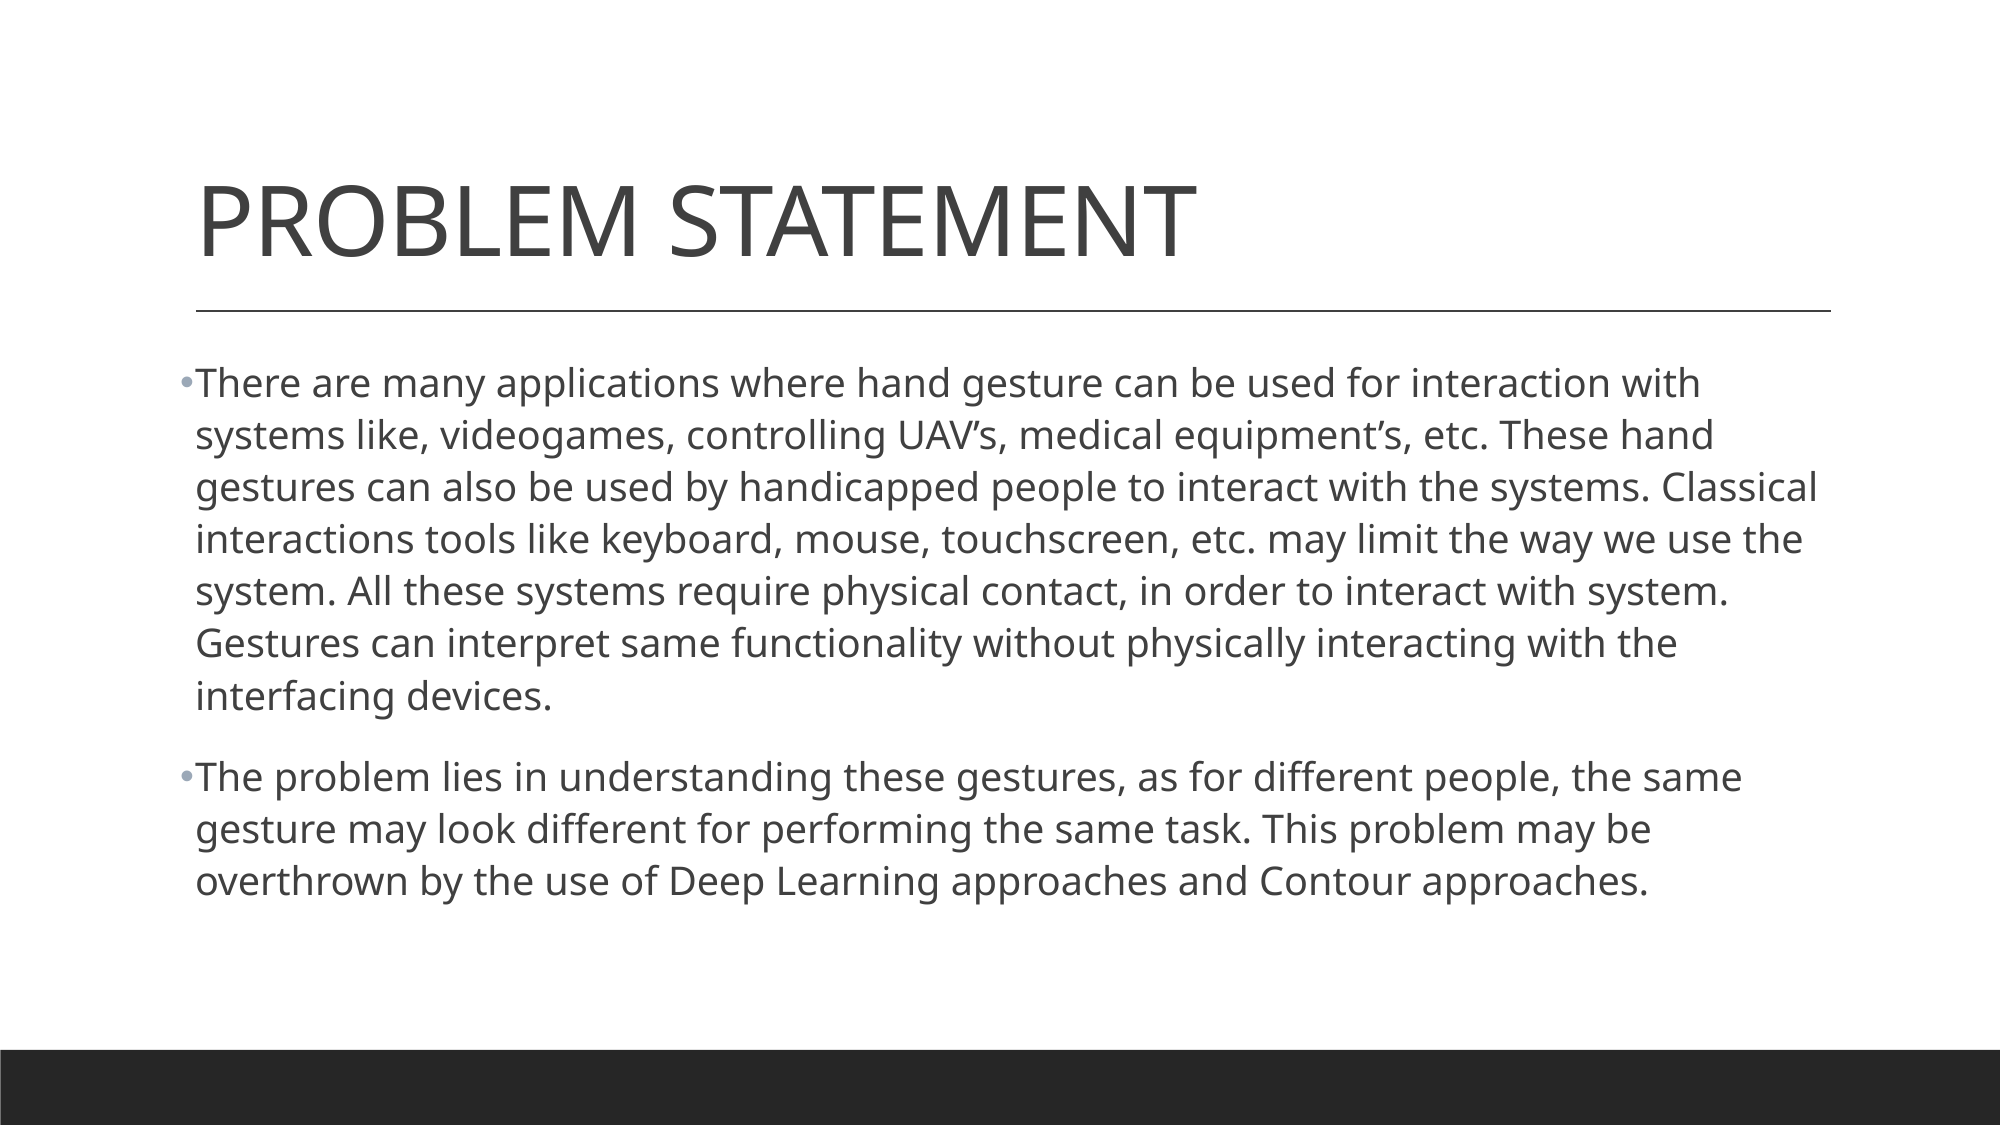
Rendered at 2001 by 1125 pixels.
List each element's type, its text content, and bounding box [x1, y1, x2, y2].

list There are many applications where hand gesture can be used for interaction with systems like, videogames, controlling UAV’s, medical equipment’s, etc. These hand gestures can also be used by handicapped people to interact with the systems. Classical interactions tools like keyboard, mouse, touchscreen, etc. may limit the way we use the system. All these systems require physical contact, in order to interact with system. Gestures can interpret same functionality without physically interacting with the interfacing devices. The problem lies in understanding these gestures, as for different people, the same gesture may look different for performing the same task. This problem may be overthrown by the use of Deep Learning approaches and Contour approaches. [180, 345, 1830, 963]
title PROBLEM STATEMENT [180, 47, 1830, 285]
